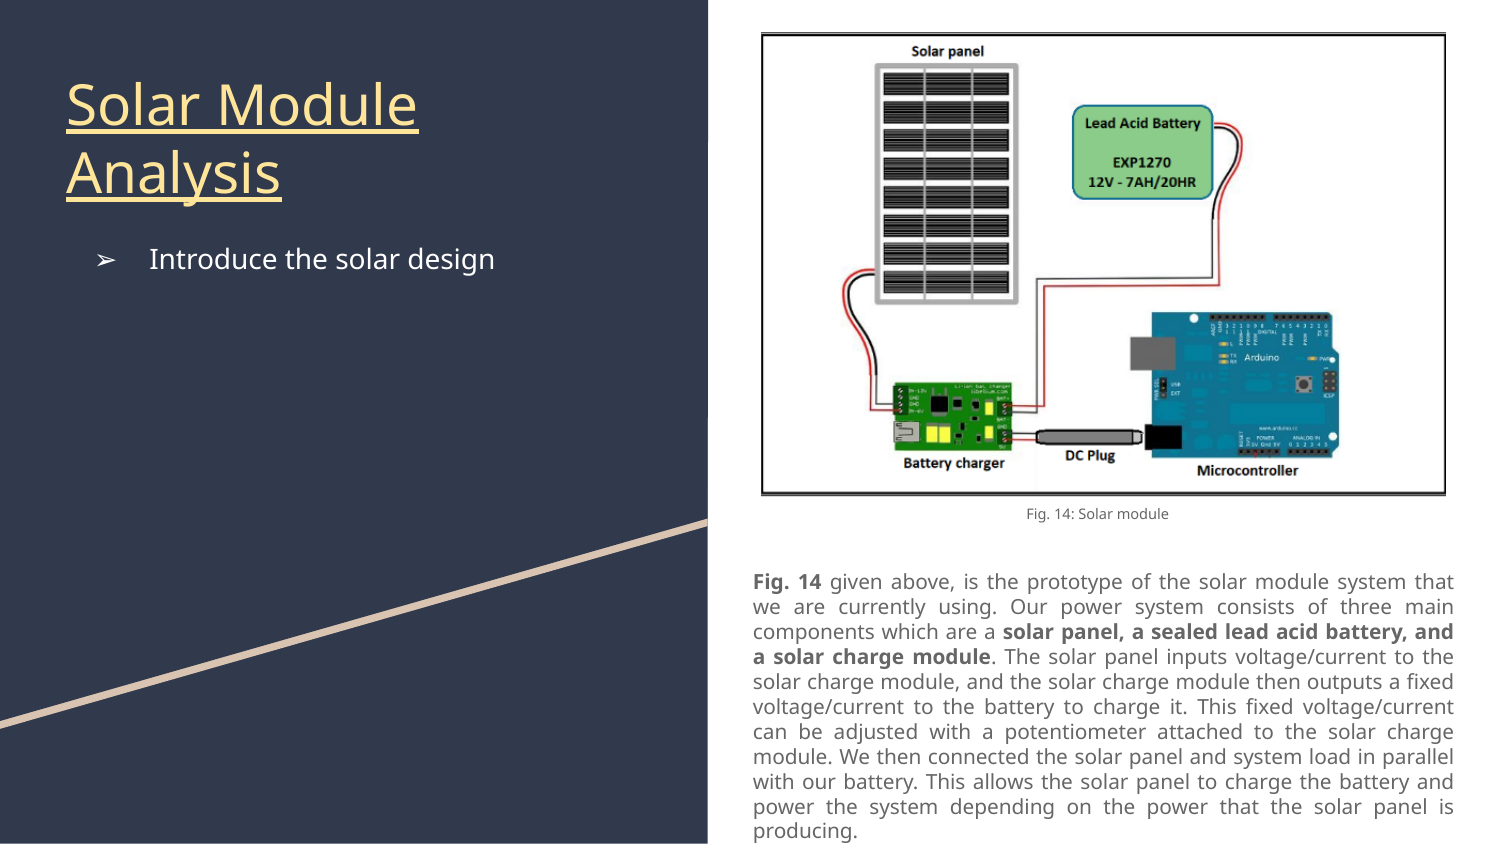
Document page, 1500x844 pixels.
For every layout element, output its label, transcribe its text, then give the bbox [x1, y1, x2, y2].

text_box Fig. 14: Solar module [851, 505, 1344, 532]
picture [761, 32, 1446, 497]
text_box Fig. 14 given above, is the prototype of the solar module system that we are currently using. Our power system consists of three main components which are a solar panel, a sealed lead acid battery, and a solar charge module. The solar panel inputs voltage/current to the solar charge module, and the solar charge module then outputs a fixed voltage/current to the battery to charge it. This fixed voltage/current can be adjusted with a potentiometer attached to the solar charge module. We then connected the solar panel and system load in parallel with our battery. This allows the solar panel to charge the battery and power the system depending on the power that the solar panel is producing. [738, 553, 1470, 844]
title Solar Module Analysis Introduce the solar design [51, 53, 660, 465]
list Fig. 15: IoT Test model [761, 504, 1446, 553]
